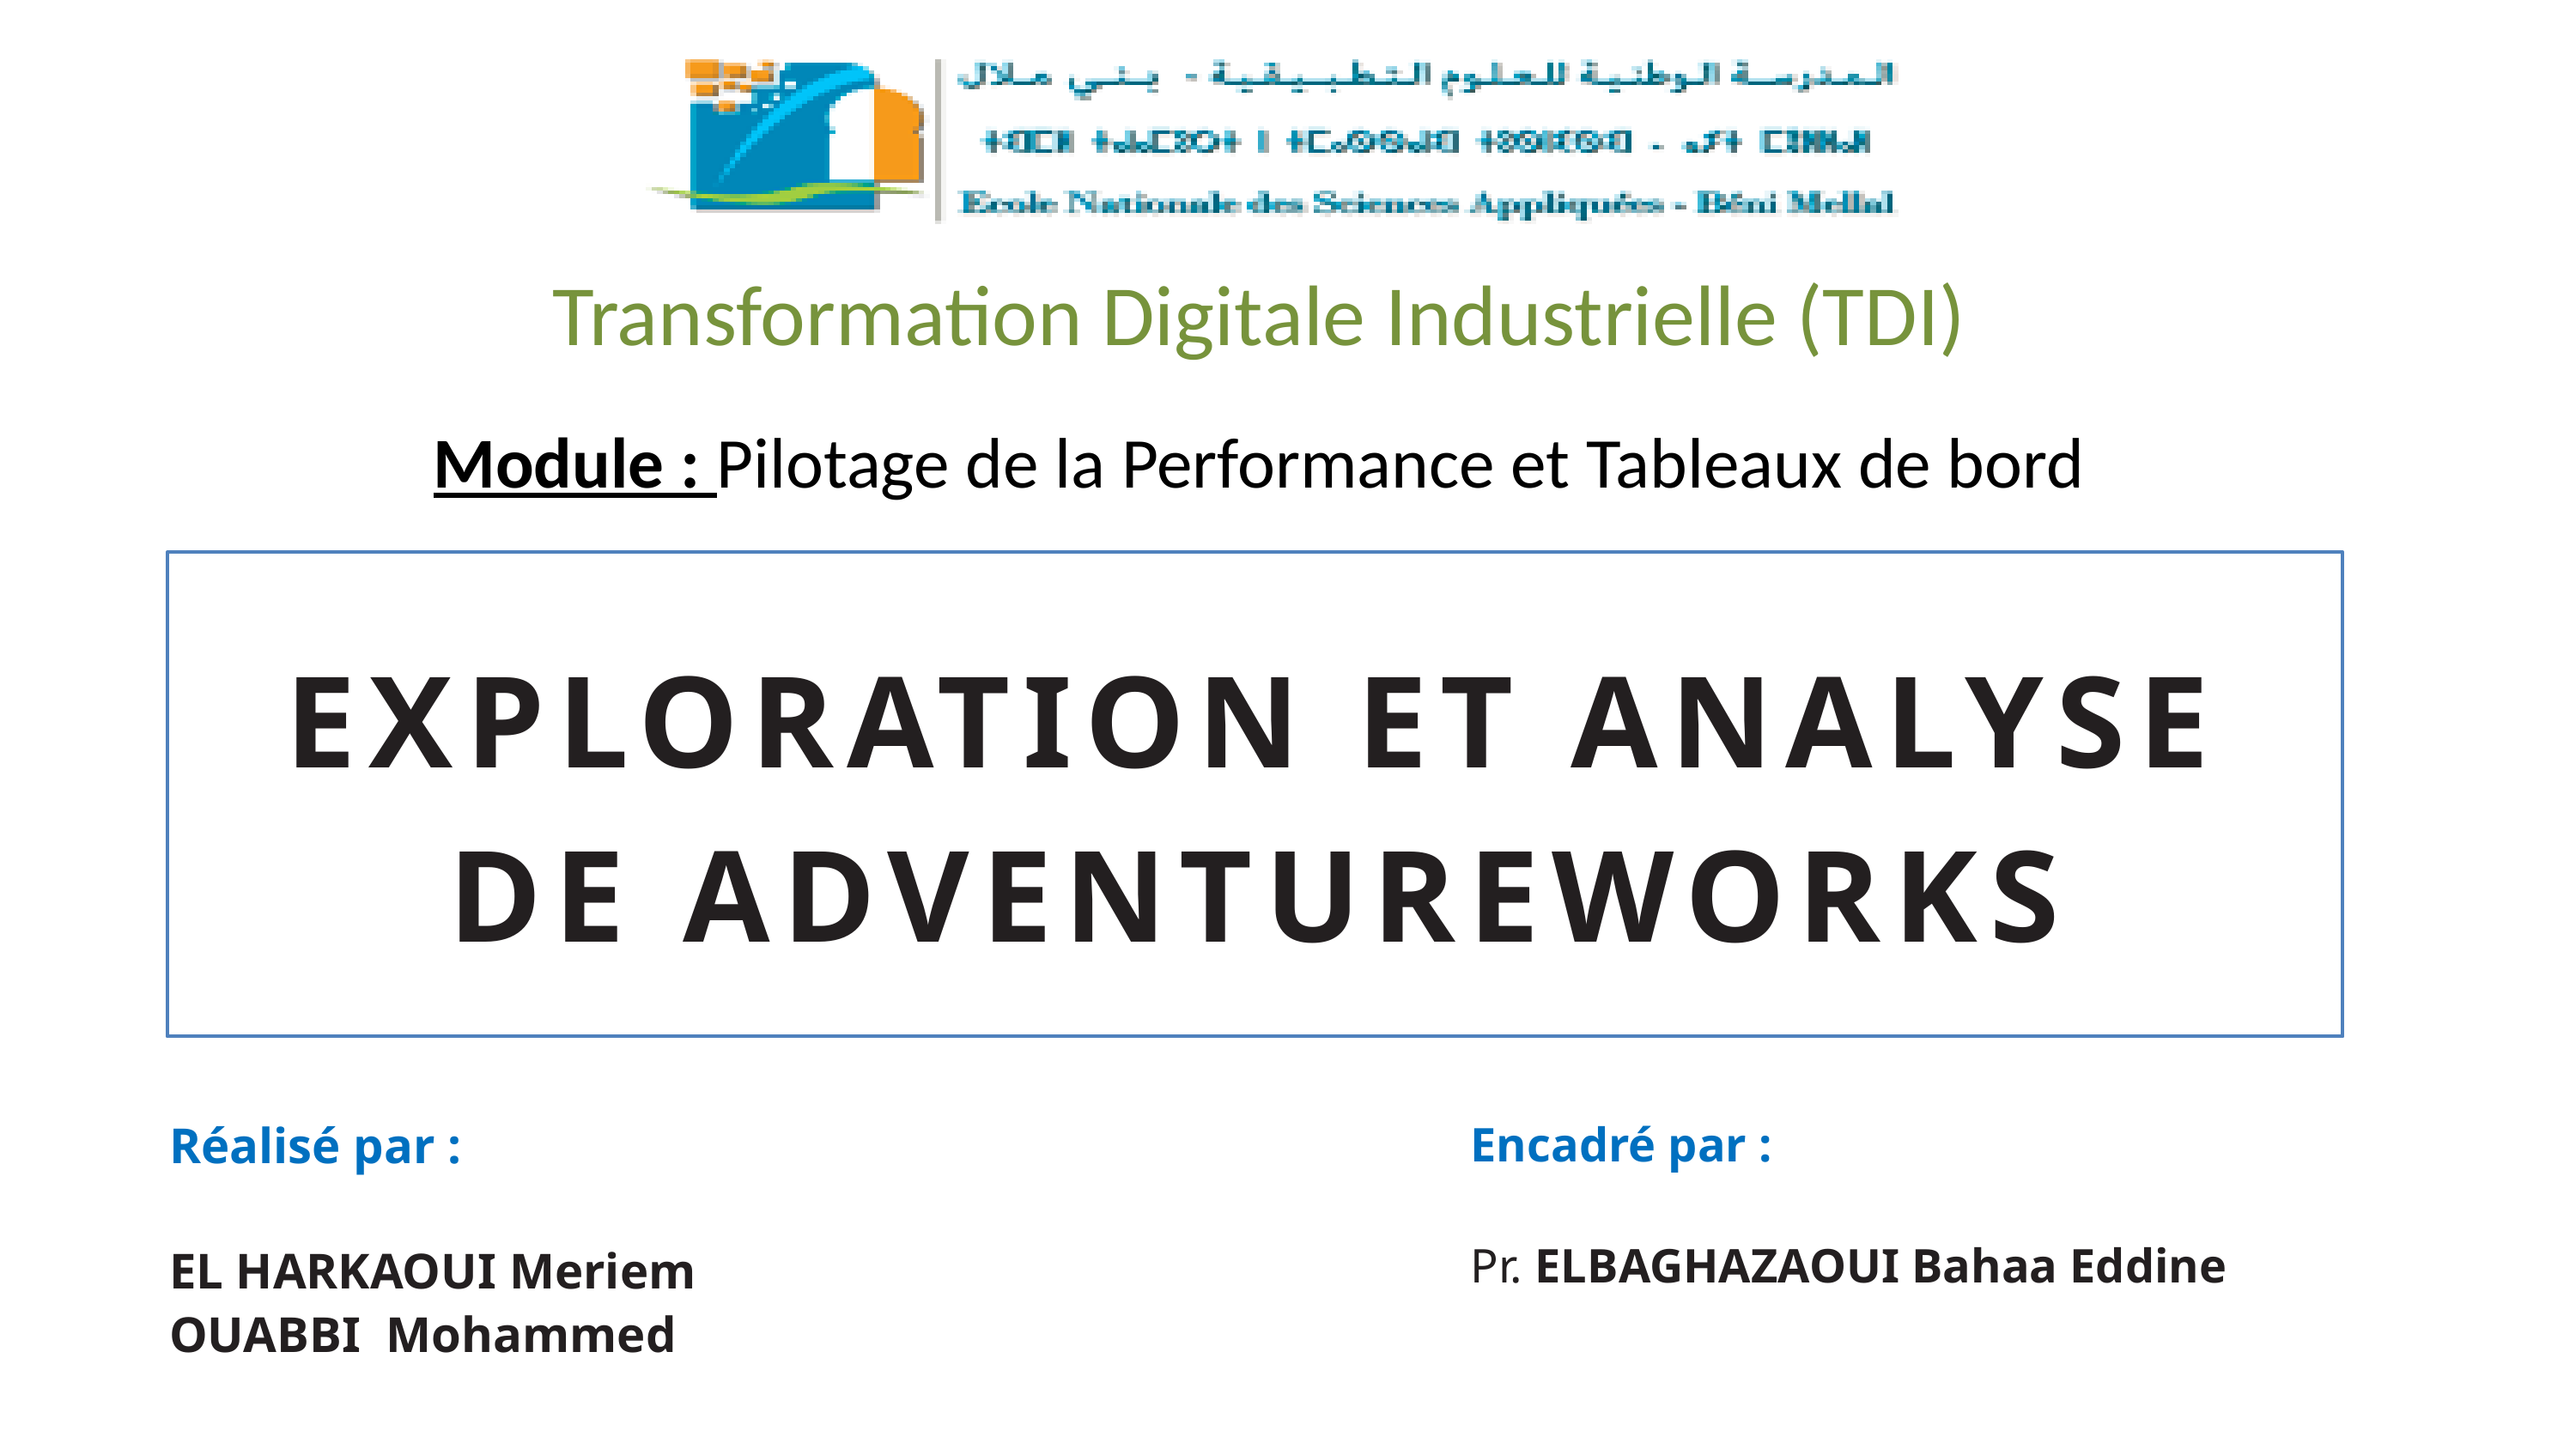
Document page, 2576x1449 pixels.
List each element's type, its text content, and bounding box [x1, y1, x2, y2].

text_box Transformation Digitale Industrielle (TDI) [172, 253, 2348, 369]
text_box Réalisé par : EL HARKAOUI Meriem OUABBI Mohammed [169, 1110, 978, 1449]
text_box [580, 0, 2093, 253]
text_box Encadré par : Pr. ELBAGHAZAOUI Bahaa Eddine [1470, 1110, 2348, 1413]
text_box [167, 563, 2343, 1037]
text_box Module : Pilotage de la Performance et Tableaux de bord [172, 410, 2348, 509]
